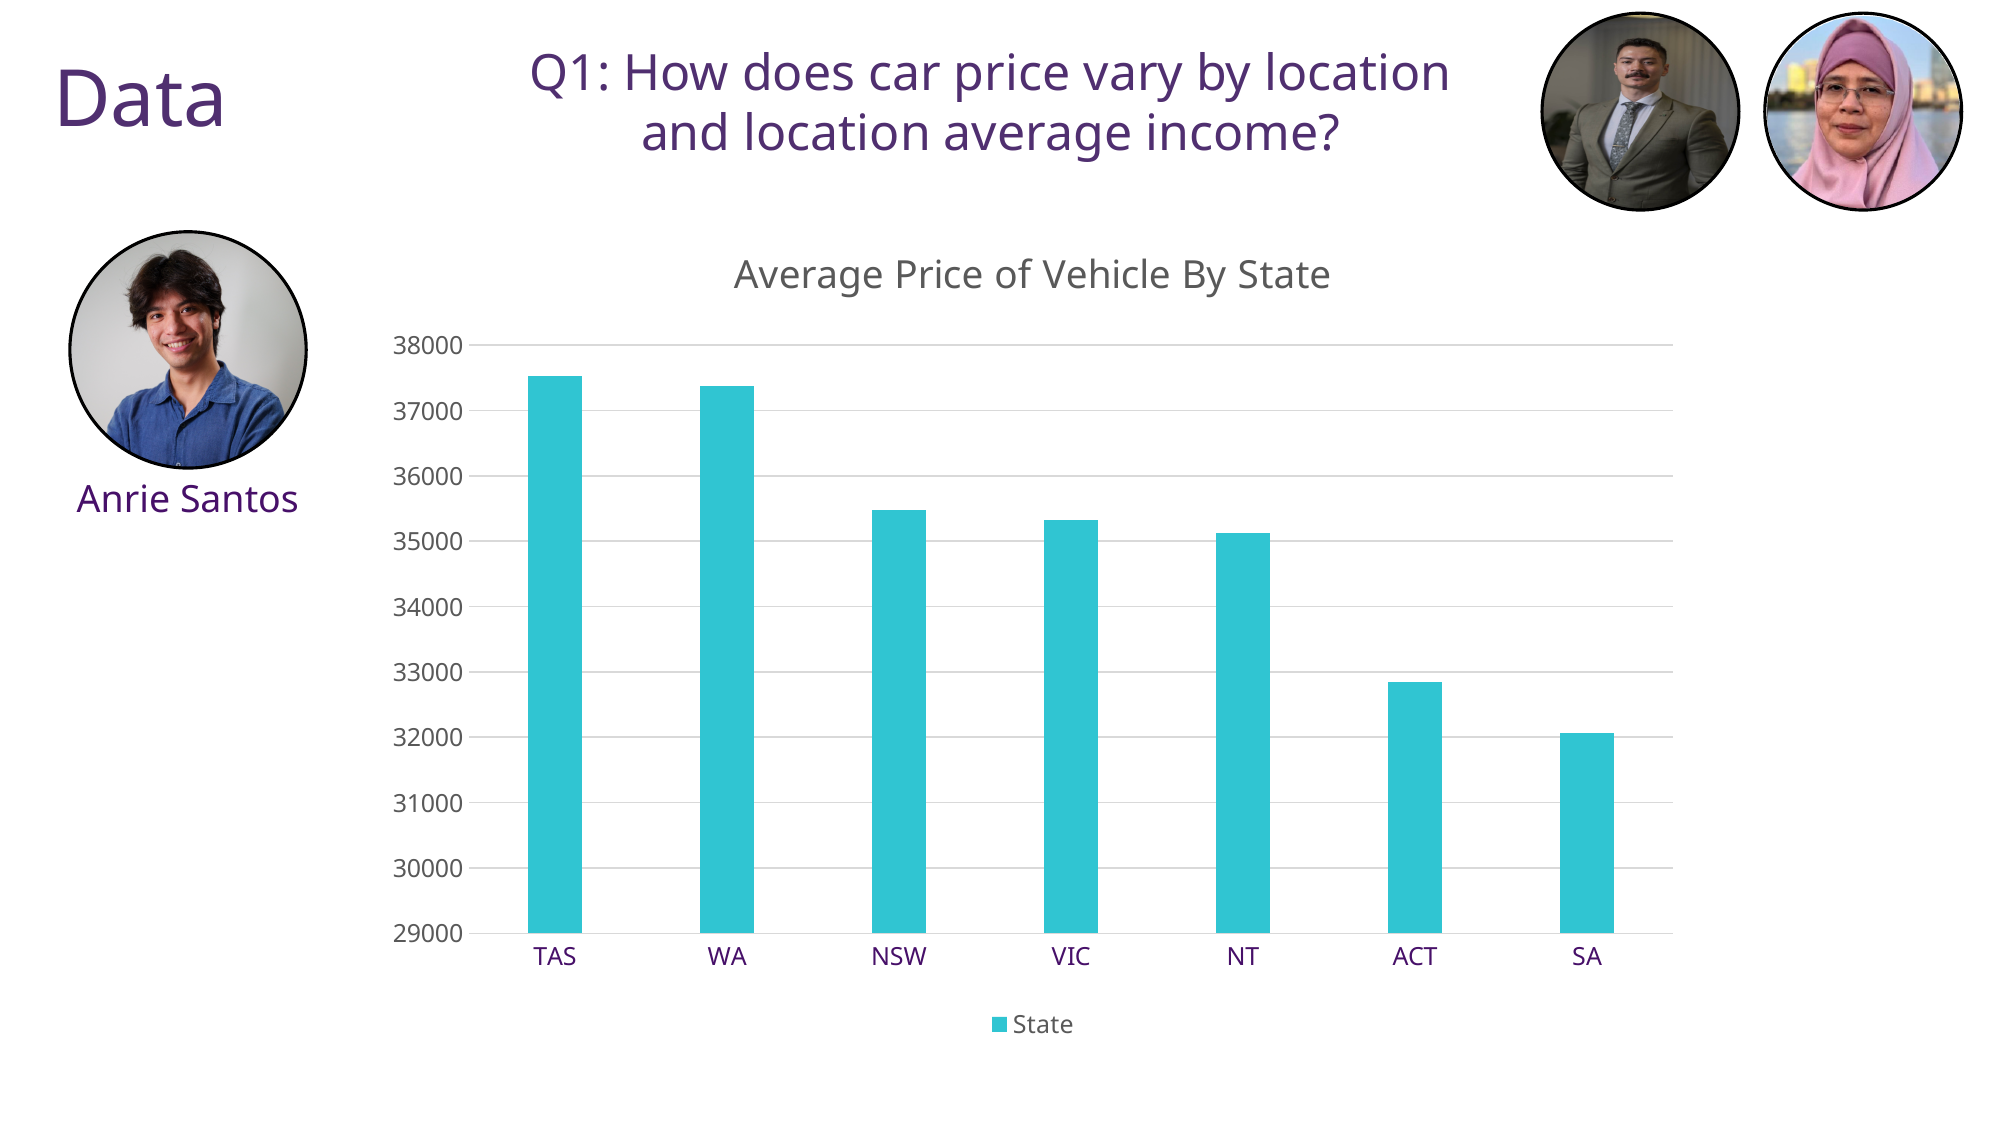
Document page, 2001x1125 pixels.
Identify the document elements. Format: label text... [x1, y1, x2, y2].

text_box Anrie Santos [0, 468, 365, 528]
text_box [68, 230, 308, 468]
text_box Q1: How does car price vary by location and location average income? [465, 33, 1517, 168]
text_box Data [38, 51, 465, 152]
chart [365, 209, 1701, 1049]
text_box [1763, 11, 1964, 212]
text_box [1540, 11, 1741, 209]
